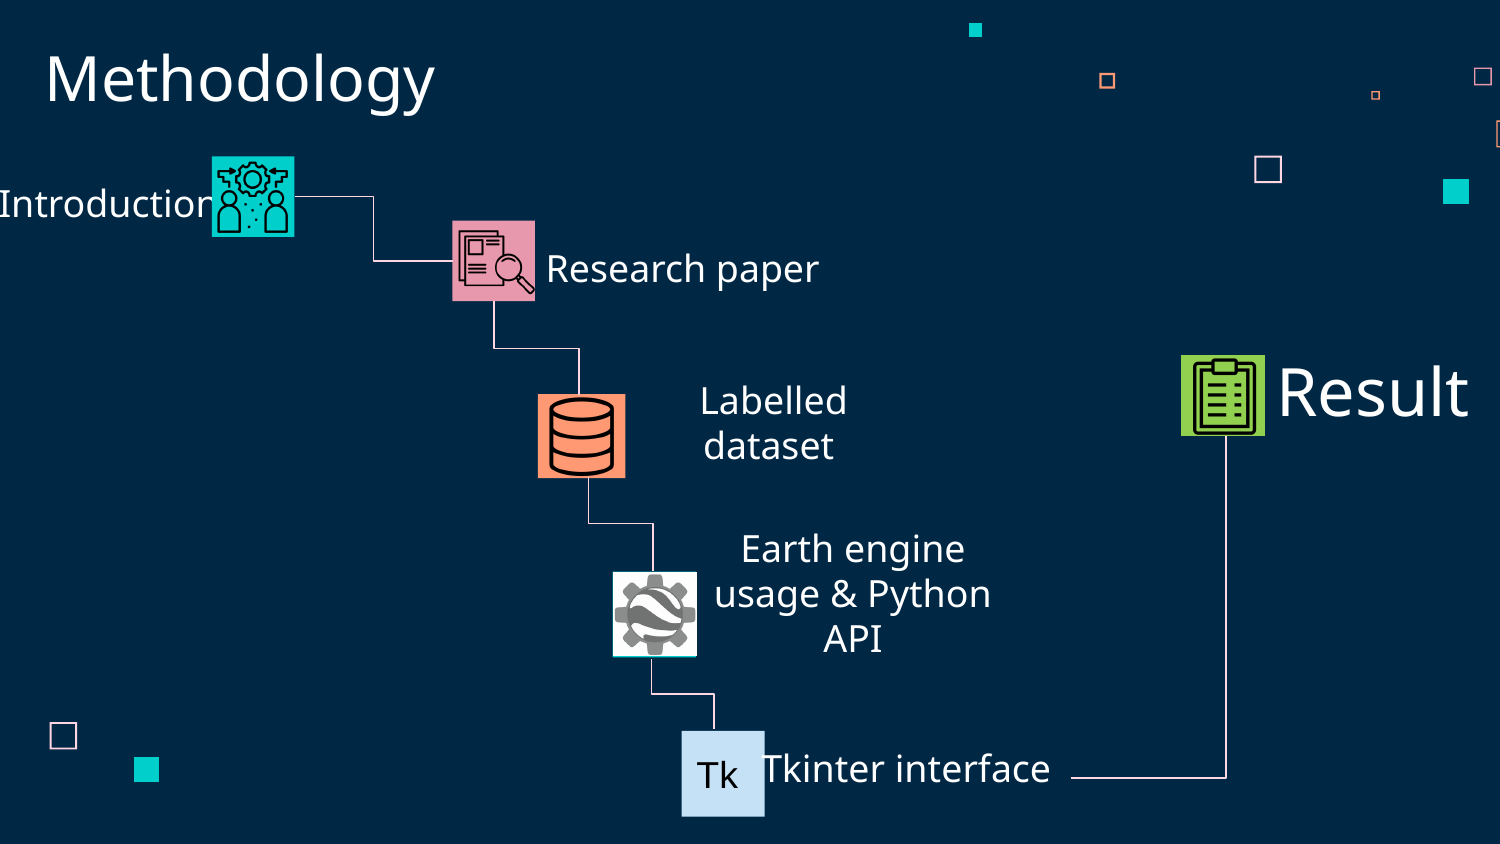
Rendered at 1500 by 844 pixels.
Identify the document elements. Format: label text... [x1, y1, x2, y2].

title Research paper [528, 198, 838, 305]
picture [1182, 354, 1266, 438]
picture [532, 389, 630, 487]
title Introduction [0, 134, 264, 241]
picture [612, 572, 697, 657]
text_box Tk [681, 730, 765, 817]
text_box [647, 662, 719, 726]
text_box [294, 196, 453, 262]
text_box Tkinter interface [742, 751, 1071, 805]
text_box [1070, 423, 1227, 779]
title Methodology [29, 34, 996, 130]
text_box Result [1266, 364, 1500, 445]
title Earth engine usage & Python API [701, 614, 1018, 721]
picture [214, 159, 291, 235]
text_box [488, 305, 584, 392]
text_box [211, 156, 295, 164]
picture [448, 214, 545, 310]
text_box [573, 491, 669, 556]
title Labelled dataset [633, 395, 922, 483]
